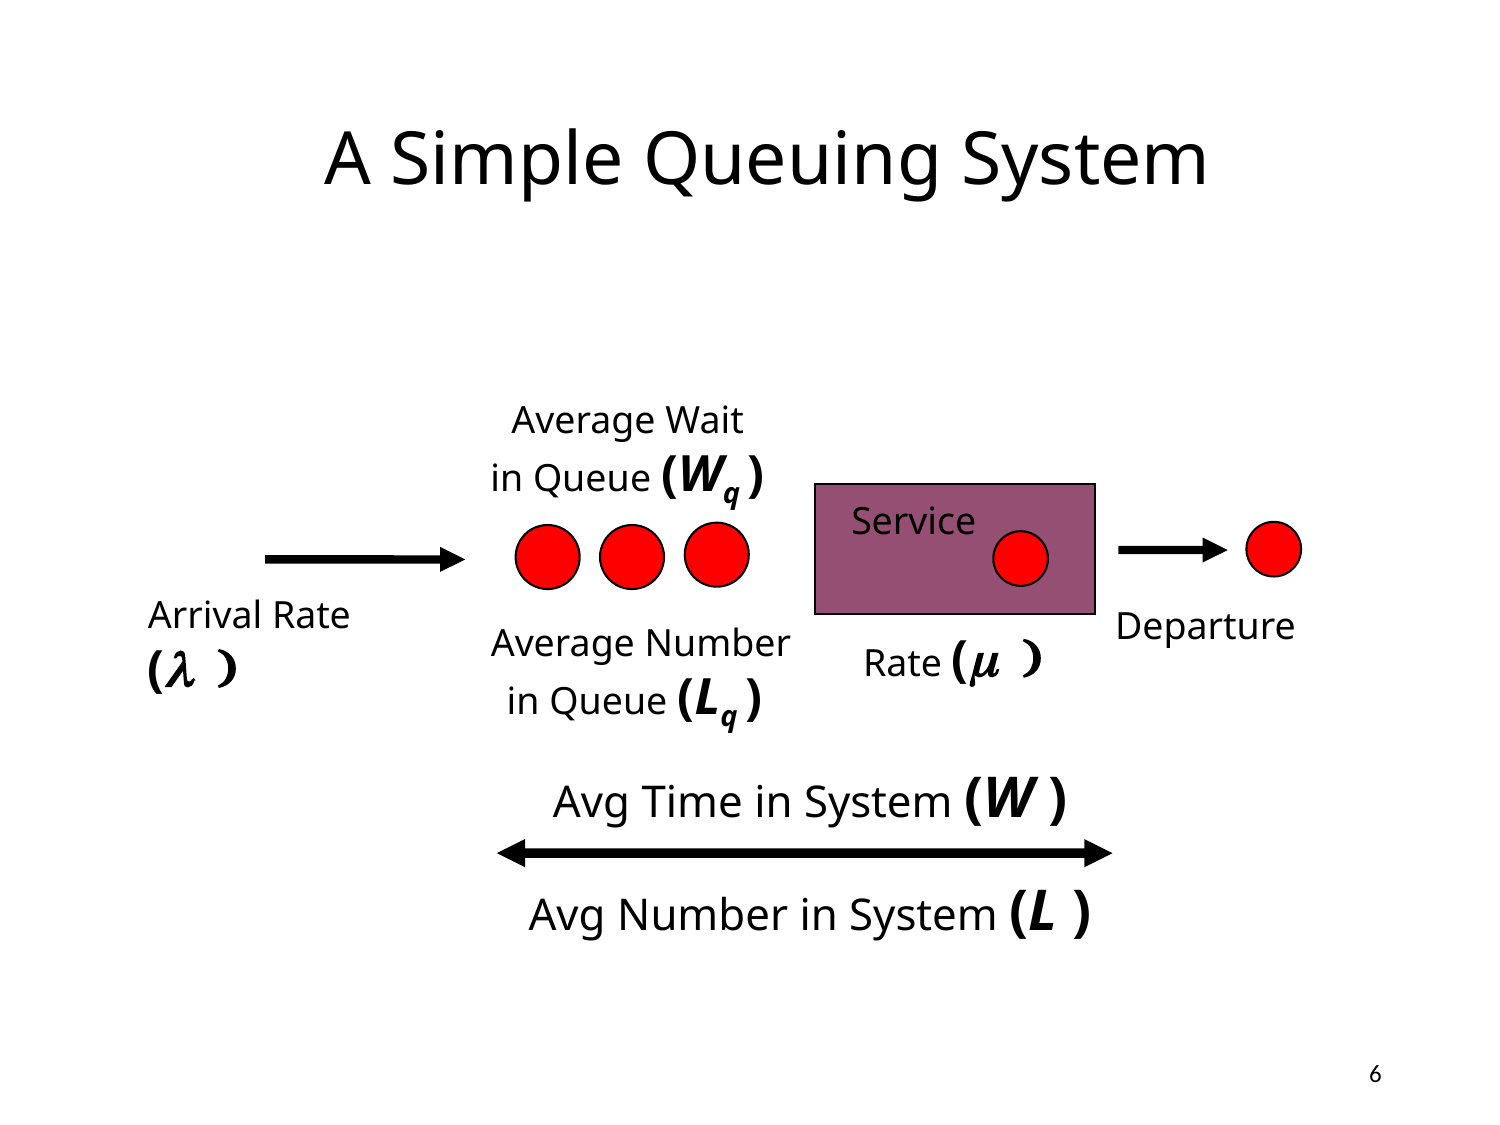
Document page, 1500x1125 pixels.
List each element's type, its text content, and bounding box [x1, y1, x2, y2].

text_box Rate ( [848, 618, 1057, 694]
text_box [496, 846, 1113, 860]
text_box Arrival Rate ( [136, 585, 428, 702]
text_box Average Wait in Queue (Wq ) [479, 390, 776, 515]
title A Simple Queuing System [290, 90, 1247, 231]
text_box Avg Time in System (W ) Avg Number in System (L ) [517, 756, 1103, 853]
text_box [265, 553, 466, 566]
text_box [1246, 521, 1302, 577]
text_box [815, 484, 1095, 614]
text_box Departure [1103, 596, 1308, 653]
text_box [515, 525, 580, 590]
text_box Avg Time in System (W ) Avg Number in System (L ) [517, 854, 1103, 948]
text_box [684, 522, 749, 587]
text_box [1118, 543, 1228, 557]
text_box Average Number in Queue (Lq ) [479, 613, 803, 739]
slide_number 6 [1059, 1042, 1397, 1103]
text_box [600, 525, 665, 590]
